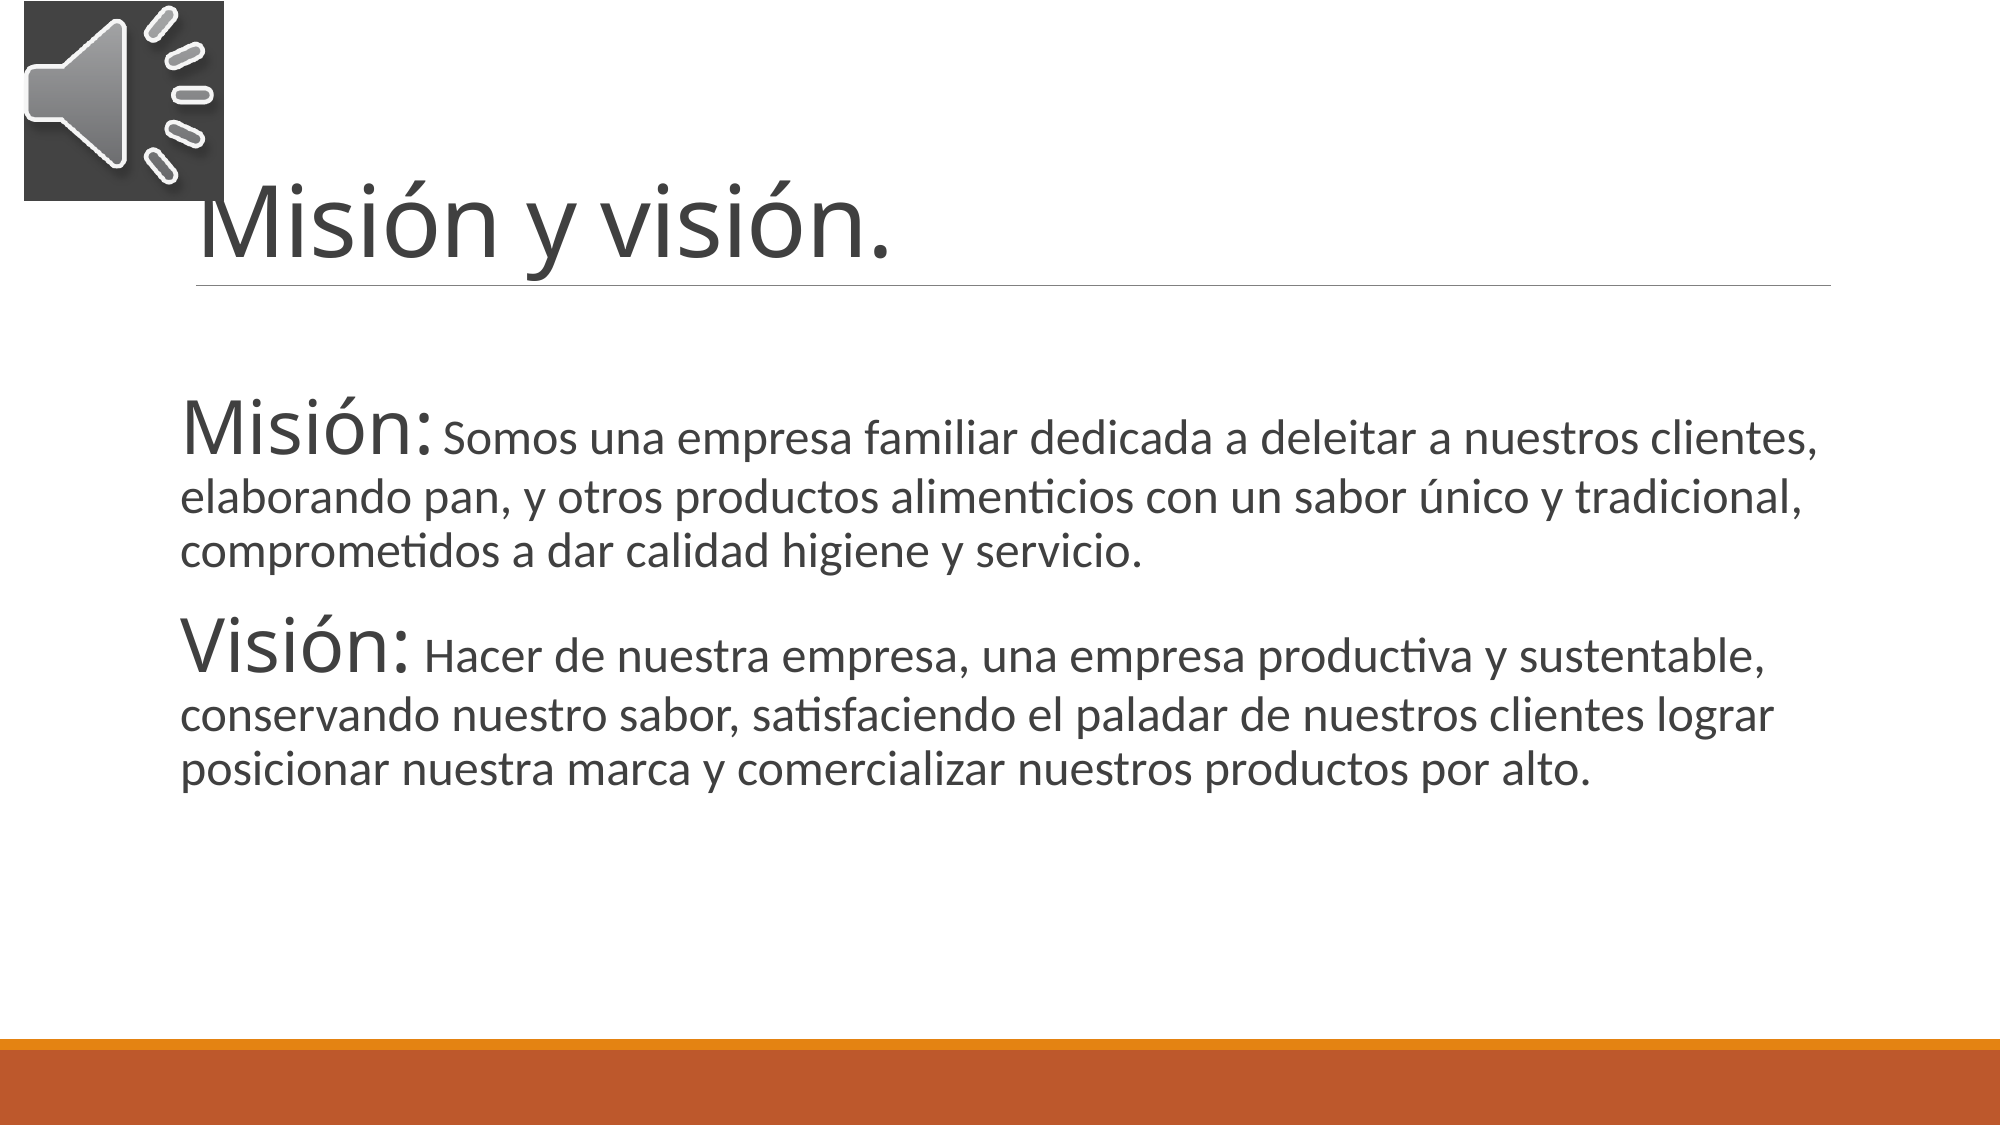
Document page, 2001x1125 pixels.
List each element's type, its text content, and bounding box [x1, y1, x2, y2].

title Misión y visión. [180, 47, 1830, 285]
list Misión: Somos una empresa familiar dedicada a deleitar a nuestros clientes, elaborando pan, y otros productos alimenticios con un sabor único y tradicional, comprometidos a dar calidad higiene y servicio. Visión: Hacer de nuestra empresa, una empresa productiva y sustentable, conservando nuestro sabor, satisfaciendo el paladar de nuestros clientes lograr posicionar nuestra marca y comercializar nuestros productos por alto. [180, 302, 1830, 963]
picture [22, 0, 226, 203]
